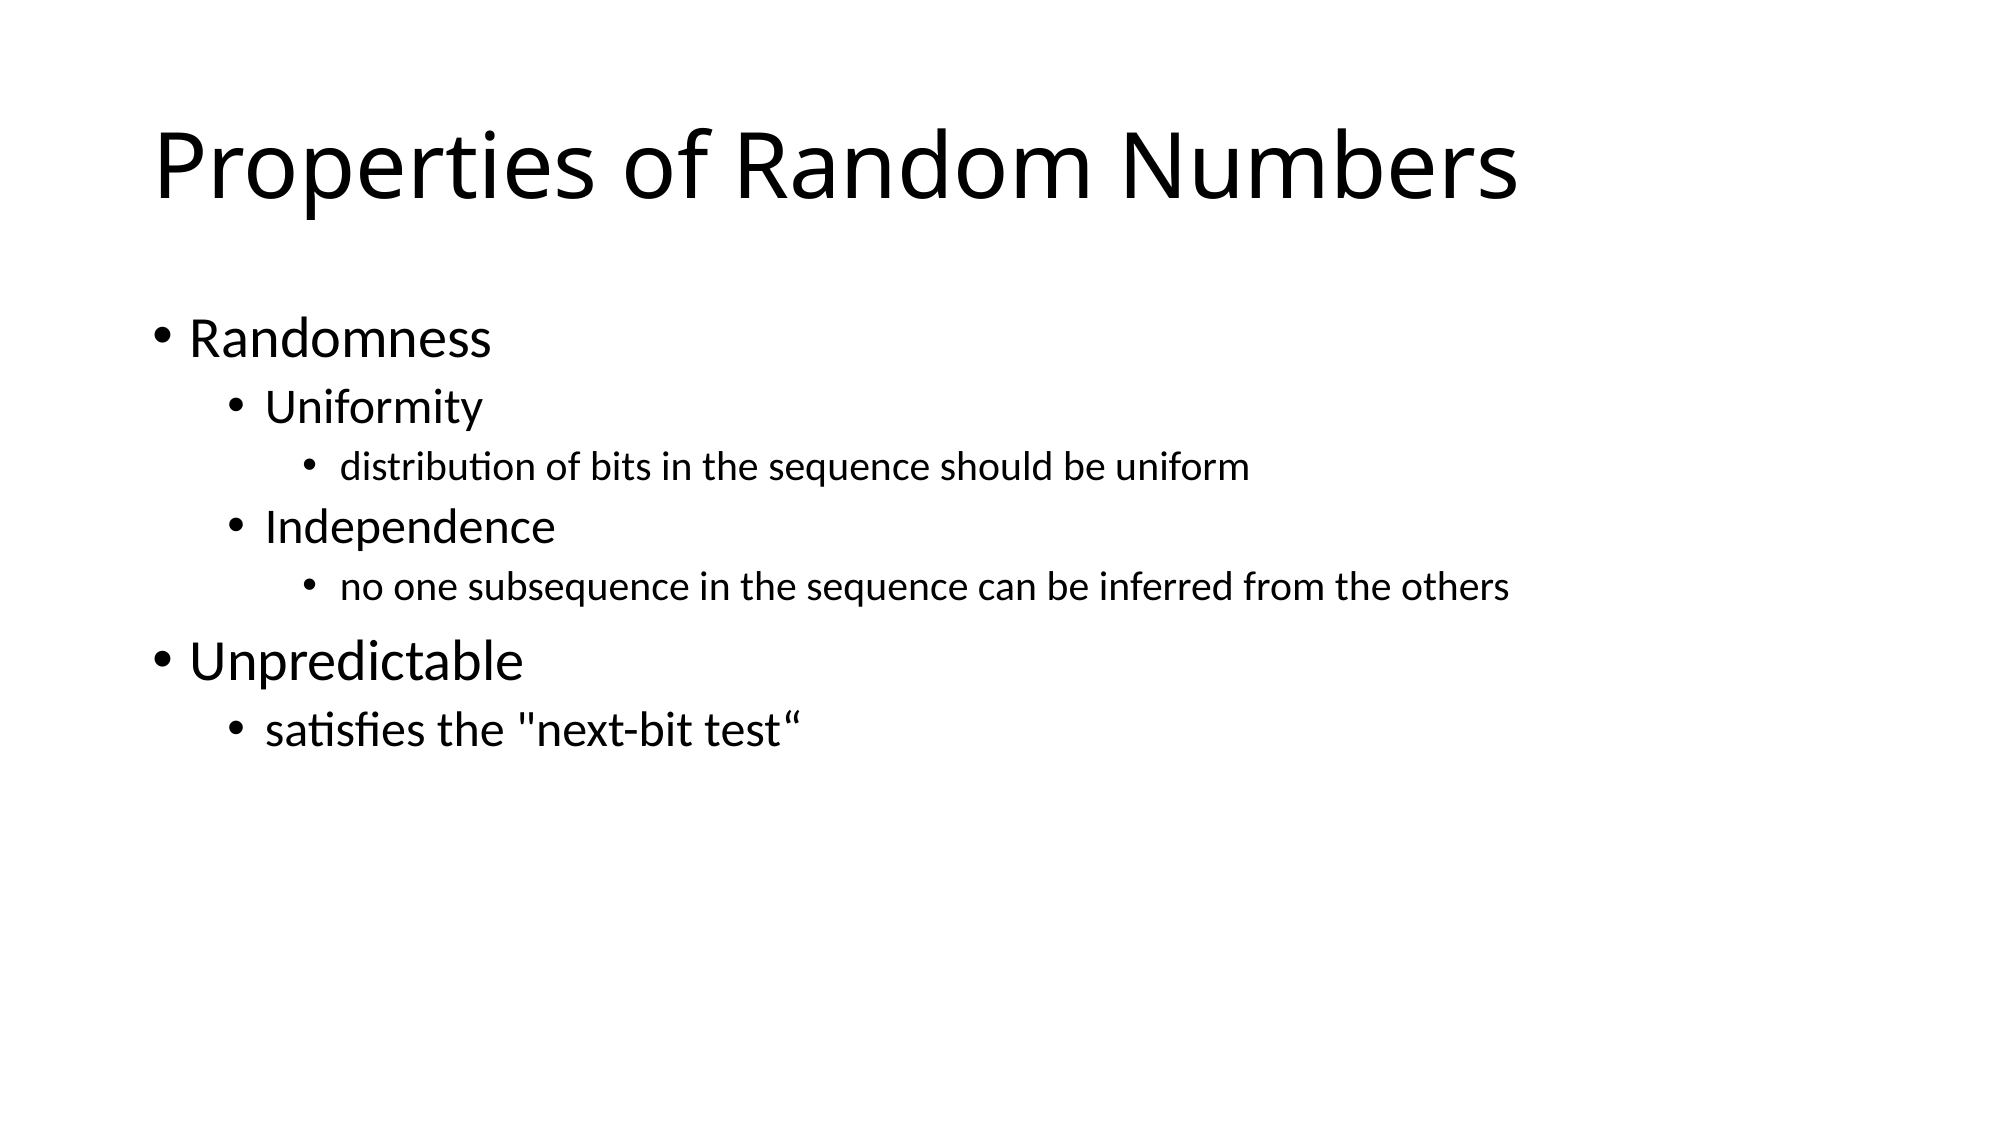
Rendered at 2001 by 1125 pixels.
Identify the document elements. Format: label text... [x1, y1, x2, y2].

list Randomness Uniformity distribution of bits in the sequence should be uniform Independence no one subsequence in the sequence can be inferred from the others Unpredictable satisfies the "next-bit test“ [137, 299, 1863, 1014]
title Properties of Random Numbers [137, 59, 1863, 278]
